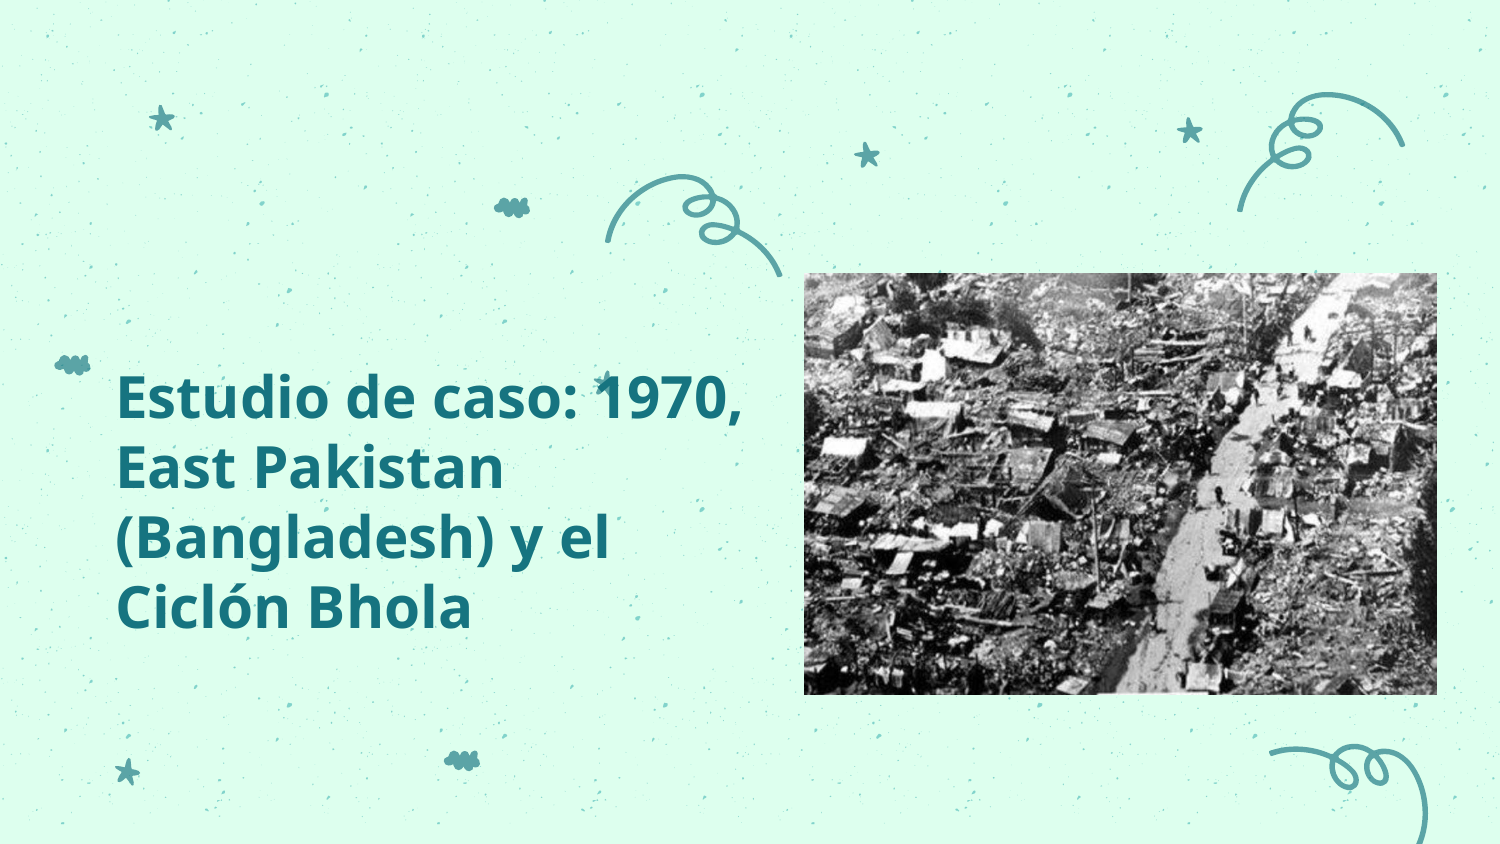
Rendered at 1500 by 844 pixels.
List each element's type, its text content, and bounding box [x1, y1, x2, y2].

title Estudio de caso: 1970, East Pakistan (Bangladesh) y el Ciclón Bhola [100, 434, 799, 566]
picture [804, 272, 1437, 695]
